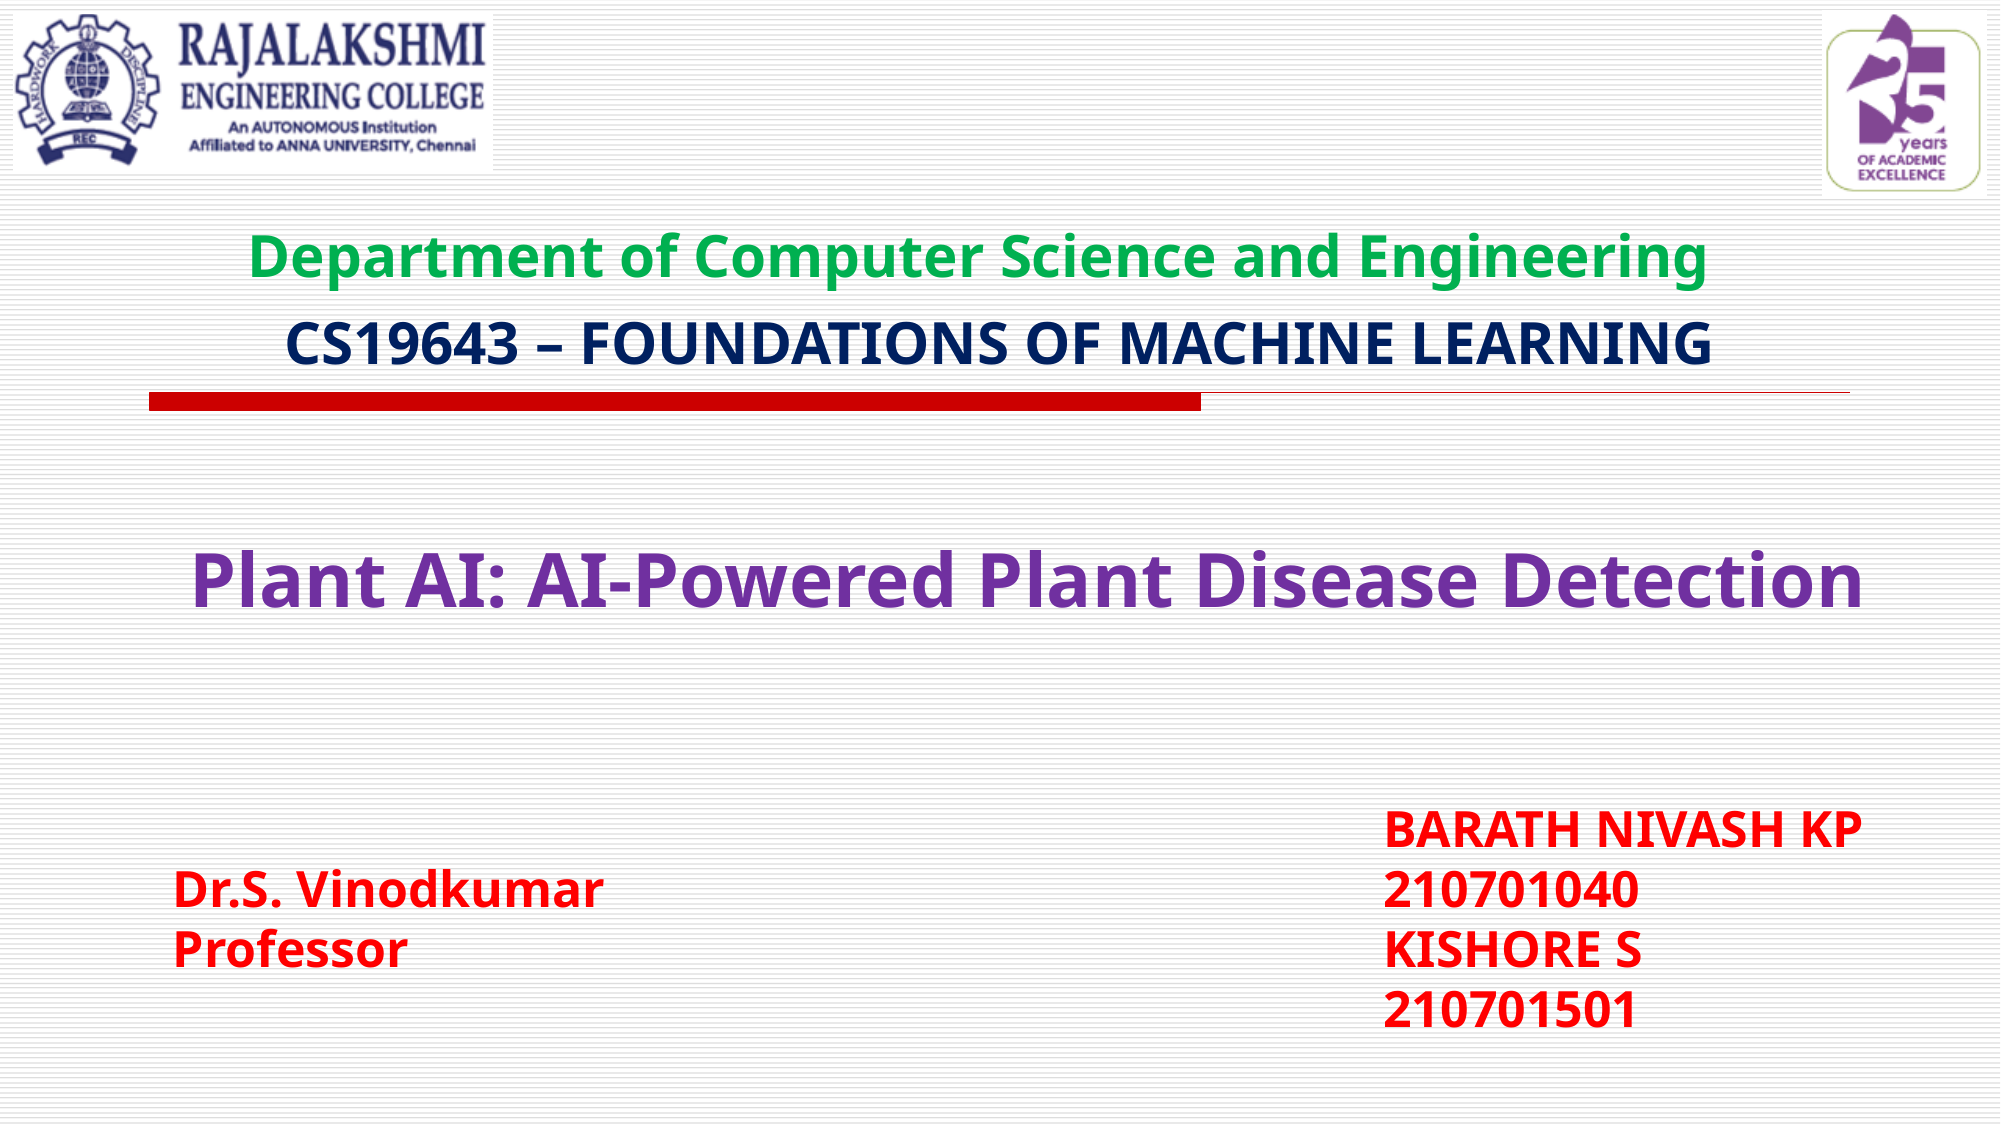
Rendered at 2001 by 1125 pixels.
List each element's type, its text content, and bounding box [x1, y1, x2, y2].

text_box Plant AI: AI-Powered Plant Disease Detection [92, 474, 1964, 692]
picture [0, 0, 2001, 1125]
text_box BARATH NIVASH KP 210701040 KISHORE S 210701501 [1368, 789, 2000, 1105]
text_box CS19643 – FOUNDATIONS OF MACHINE LEARNING [137, 286, 1863, 405]
text_box Department of Computer Science and Engineering [116, 199, 1842, 318]
text_box Dr.S. Vinodkumar Professor [157, 850, 721, 1046]
